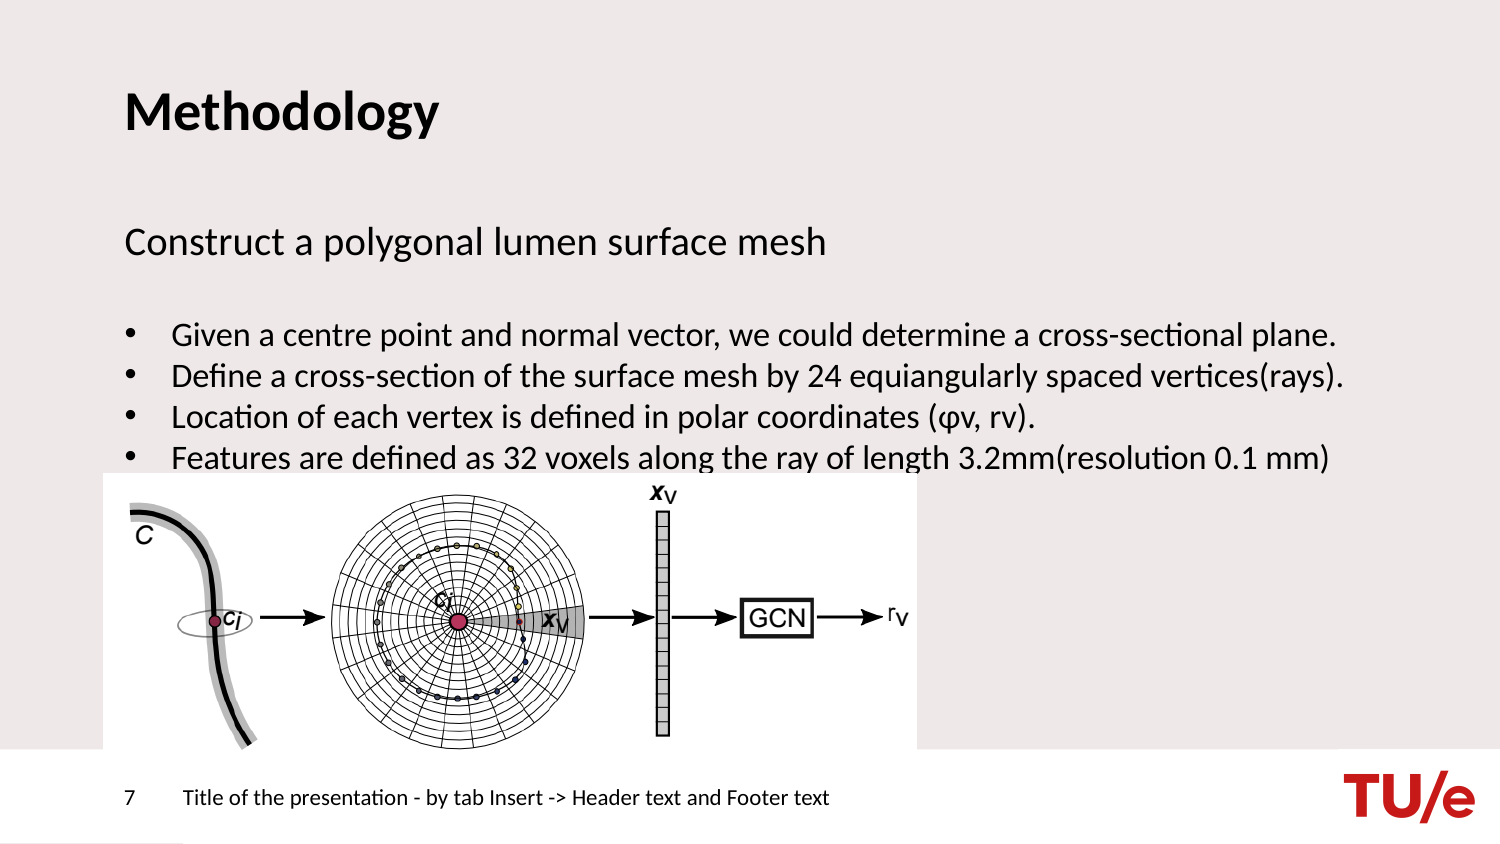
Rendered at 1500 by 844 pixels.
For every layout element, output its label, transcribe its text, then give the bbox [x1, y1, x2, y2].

slide_number 7 [0, 749, 183, 844]
title Methodology [124, 85, 1364, 174]
list Construct a polygonal lumen surface mesh Given a centre point and normal vector, we could determine a cross-sectional plane. Define a cross-section of the surface mesh by 24 equiangularly spaced vertices(rays). Location of each vertex is defined in polar coordinates (φv, rv). Features are defined as 32 voxels along the ray of length 3.2mm(resolution 0.1 mm) [124, 214, 1364, 694]
picture [103, 473, 917, 759]
footer Title of the presentation - by tab Insert -> Header text and Footer text [183, 749, 1339, 844]
picture [1339, 749, 1500, 844]
